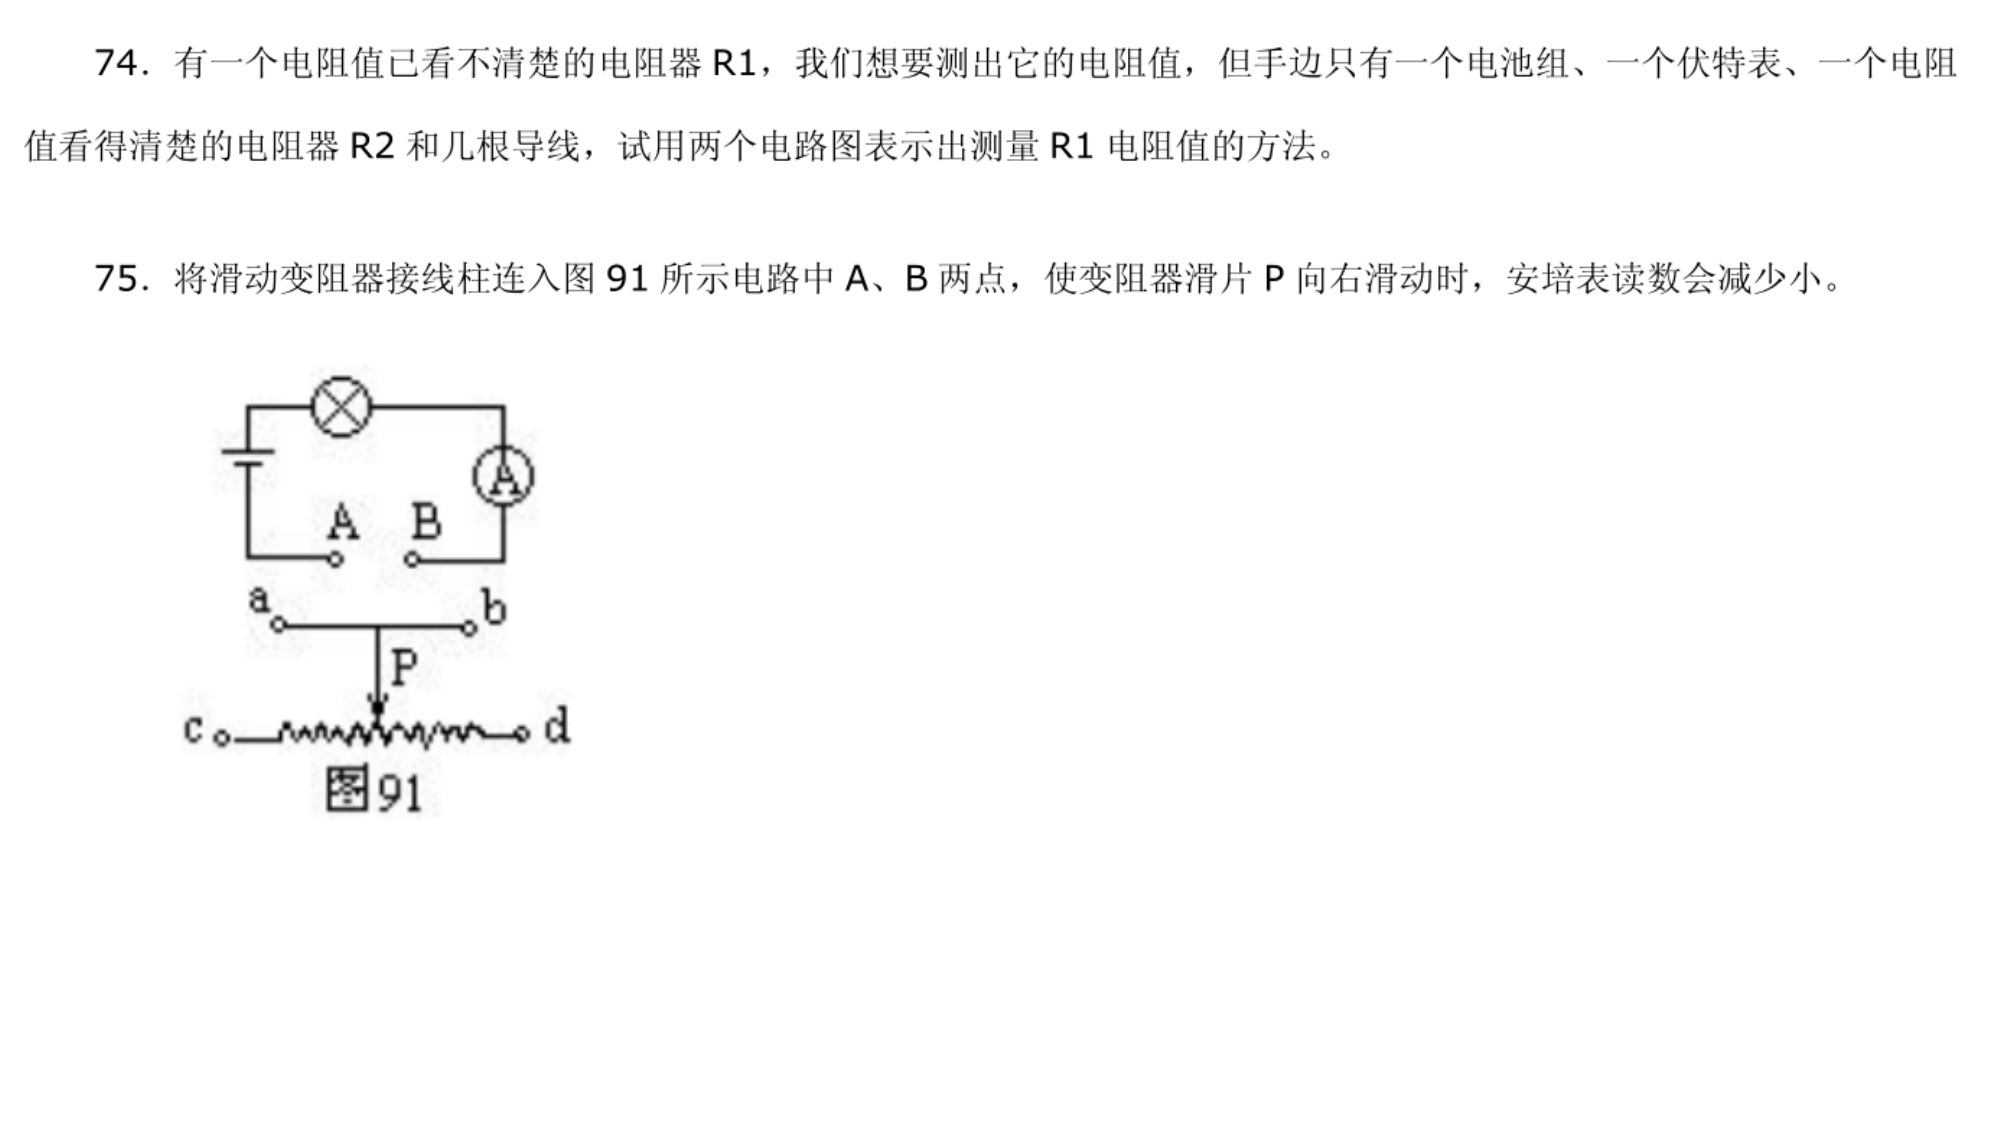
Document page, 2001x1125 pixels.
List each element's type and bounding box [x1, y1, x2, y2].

picture [56, 343, 647, 828]
picture [0, 26, 2000, 322]
